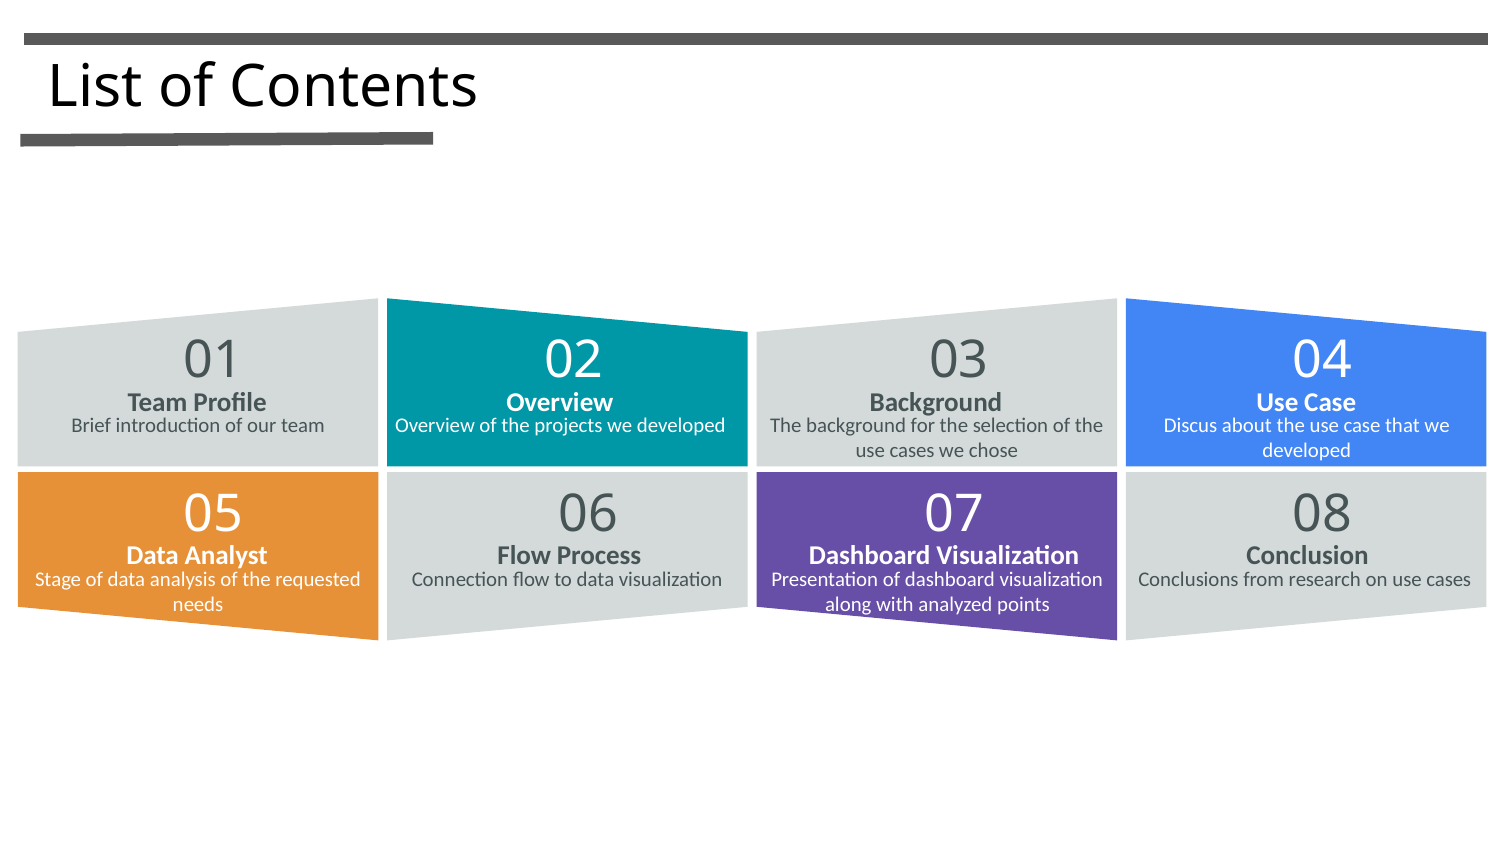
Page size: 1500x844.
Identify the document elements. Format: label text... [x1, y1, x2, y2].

text_box 03 [900, 320, 1018, 376]
text_box Team Profile [114, 378, 280, 406]
text_box Brief introduction of our team [24, 406, 372, 458]
text_box [1125, 472, 1487, 641]
text_box 02 [520, 320, 628, 376]
text_box [387, 298, 621, 376]
text_box 08 [1268, 473, 1376, 530]
text_box [17, 472, 379, 641]
text_box [387, 320, 748, 467]
text_box 05 [159, 473, 267, 530]
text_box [386, 377, 735, 458]
text_box [756, 472, 1118, 641]
text_box 07 [900, 473, 1008, 530]
text_box 01 [159, 320, 267, 385]
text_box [24, 531, 372, 612]
title List of Contents [32, 32, 1431, 127]
text_box [17, 298, 379, 467]
text_box [756, 298, 1118, 467]
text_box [20, 137, 434, 141]
text_box 06 [520, 473, 656, 530]
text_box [763, 531, 1111, 612]
text_box [1125, 298, 1487, 467]
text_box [1133, 377, 1481, 458]
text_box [393, 531, 741, 612]
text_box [1131, 531, 1479, 612]
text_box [763, 377, 1111, 458]
text_box [387, 472, 748, 641]
text_box 04 [1268, 320, 1376, 376]
